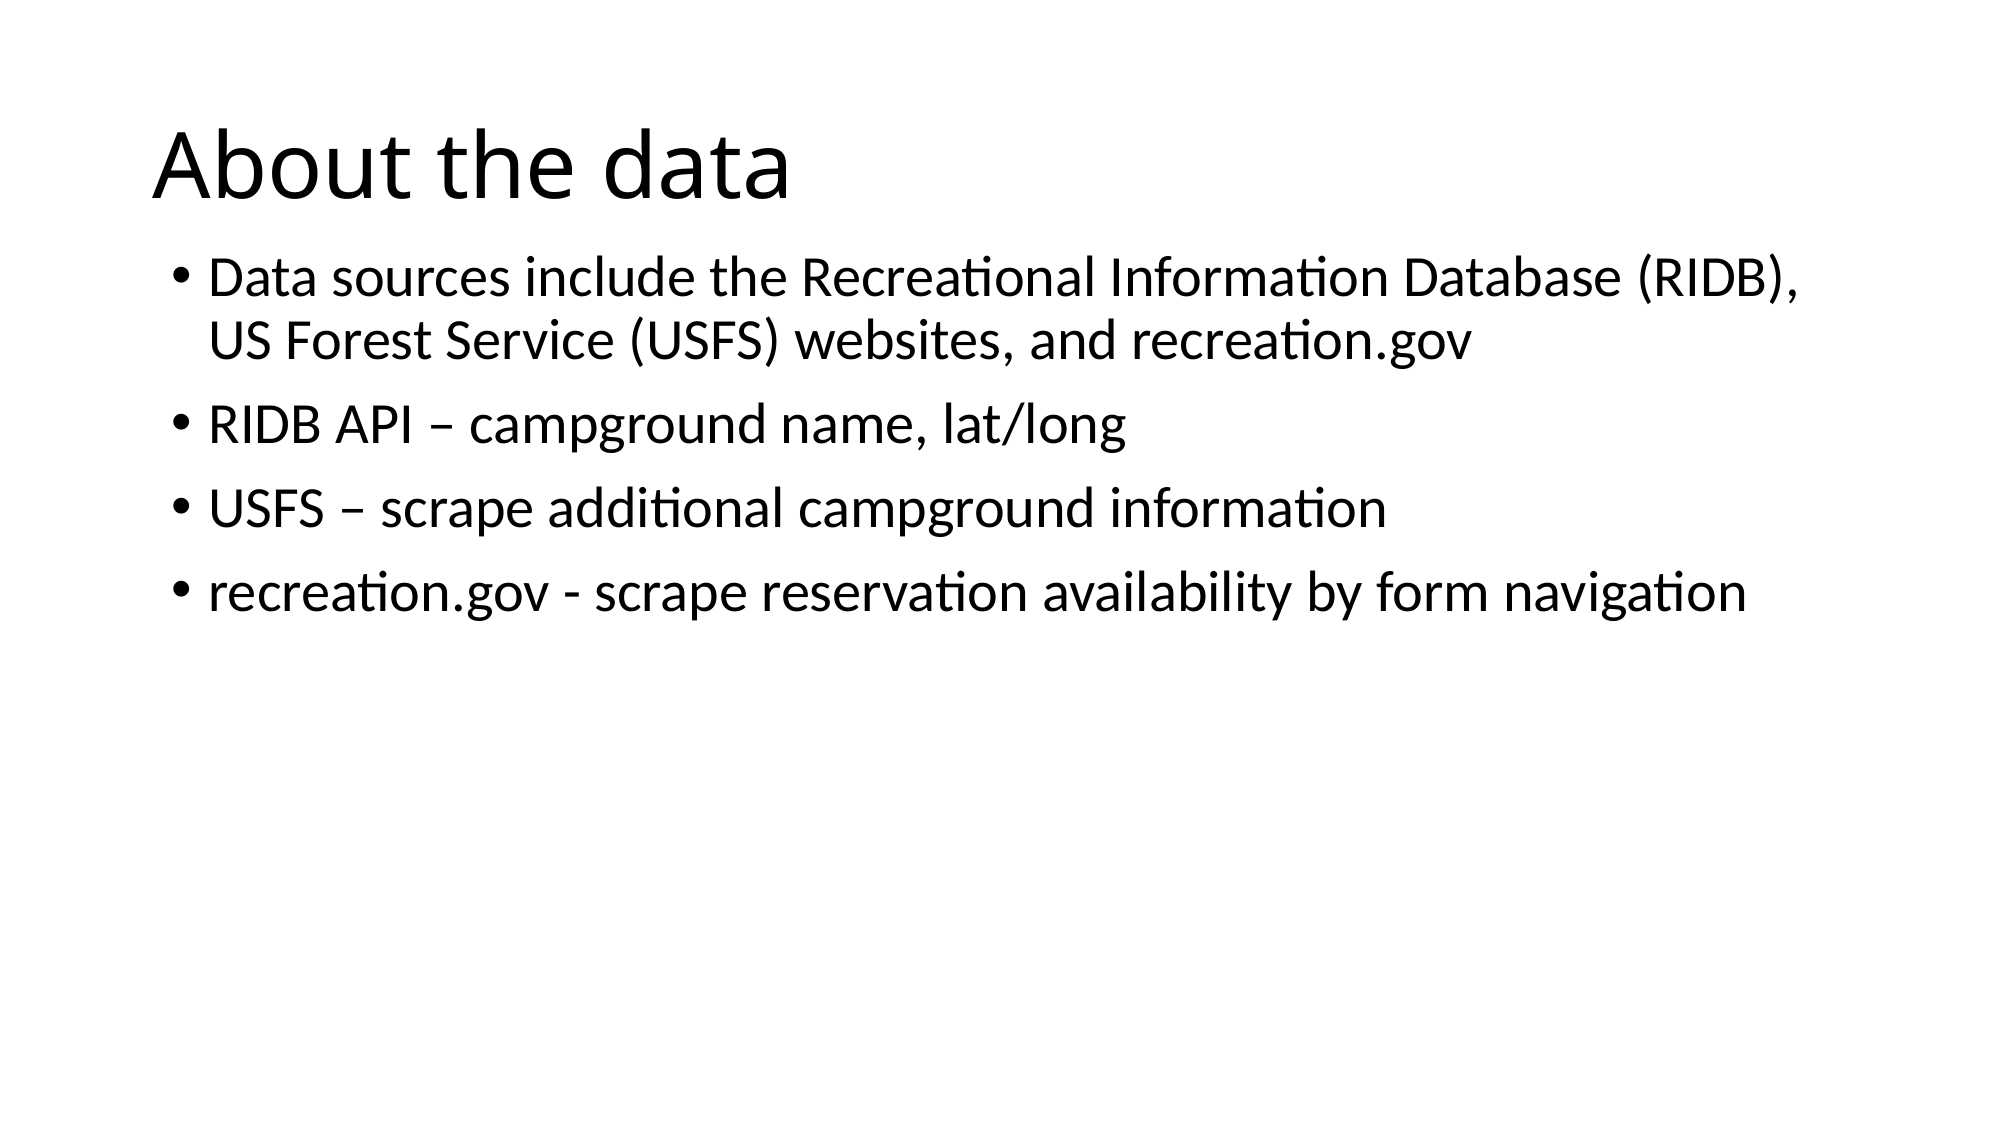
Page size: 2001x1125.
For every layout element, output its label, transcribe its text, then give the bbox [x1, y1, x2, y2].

list Data sources include the Recreational Information Database (RIDB), US Forest Service (USFS) websites, and recreation.gov RIDB API – campground name, lat/long USFS – scrape additional campground information recreation.gov - scrape reservation availability by form navigation [155, 238, 1881, 1023]
title About the data [137, 59, 1863, 278]
